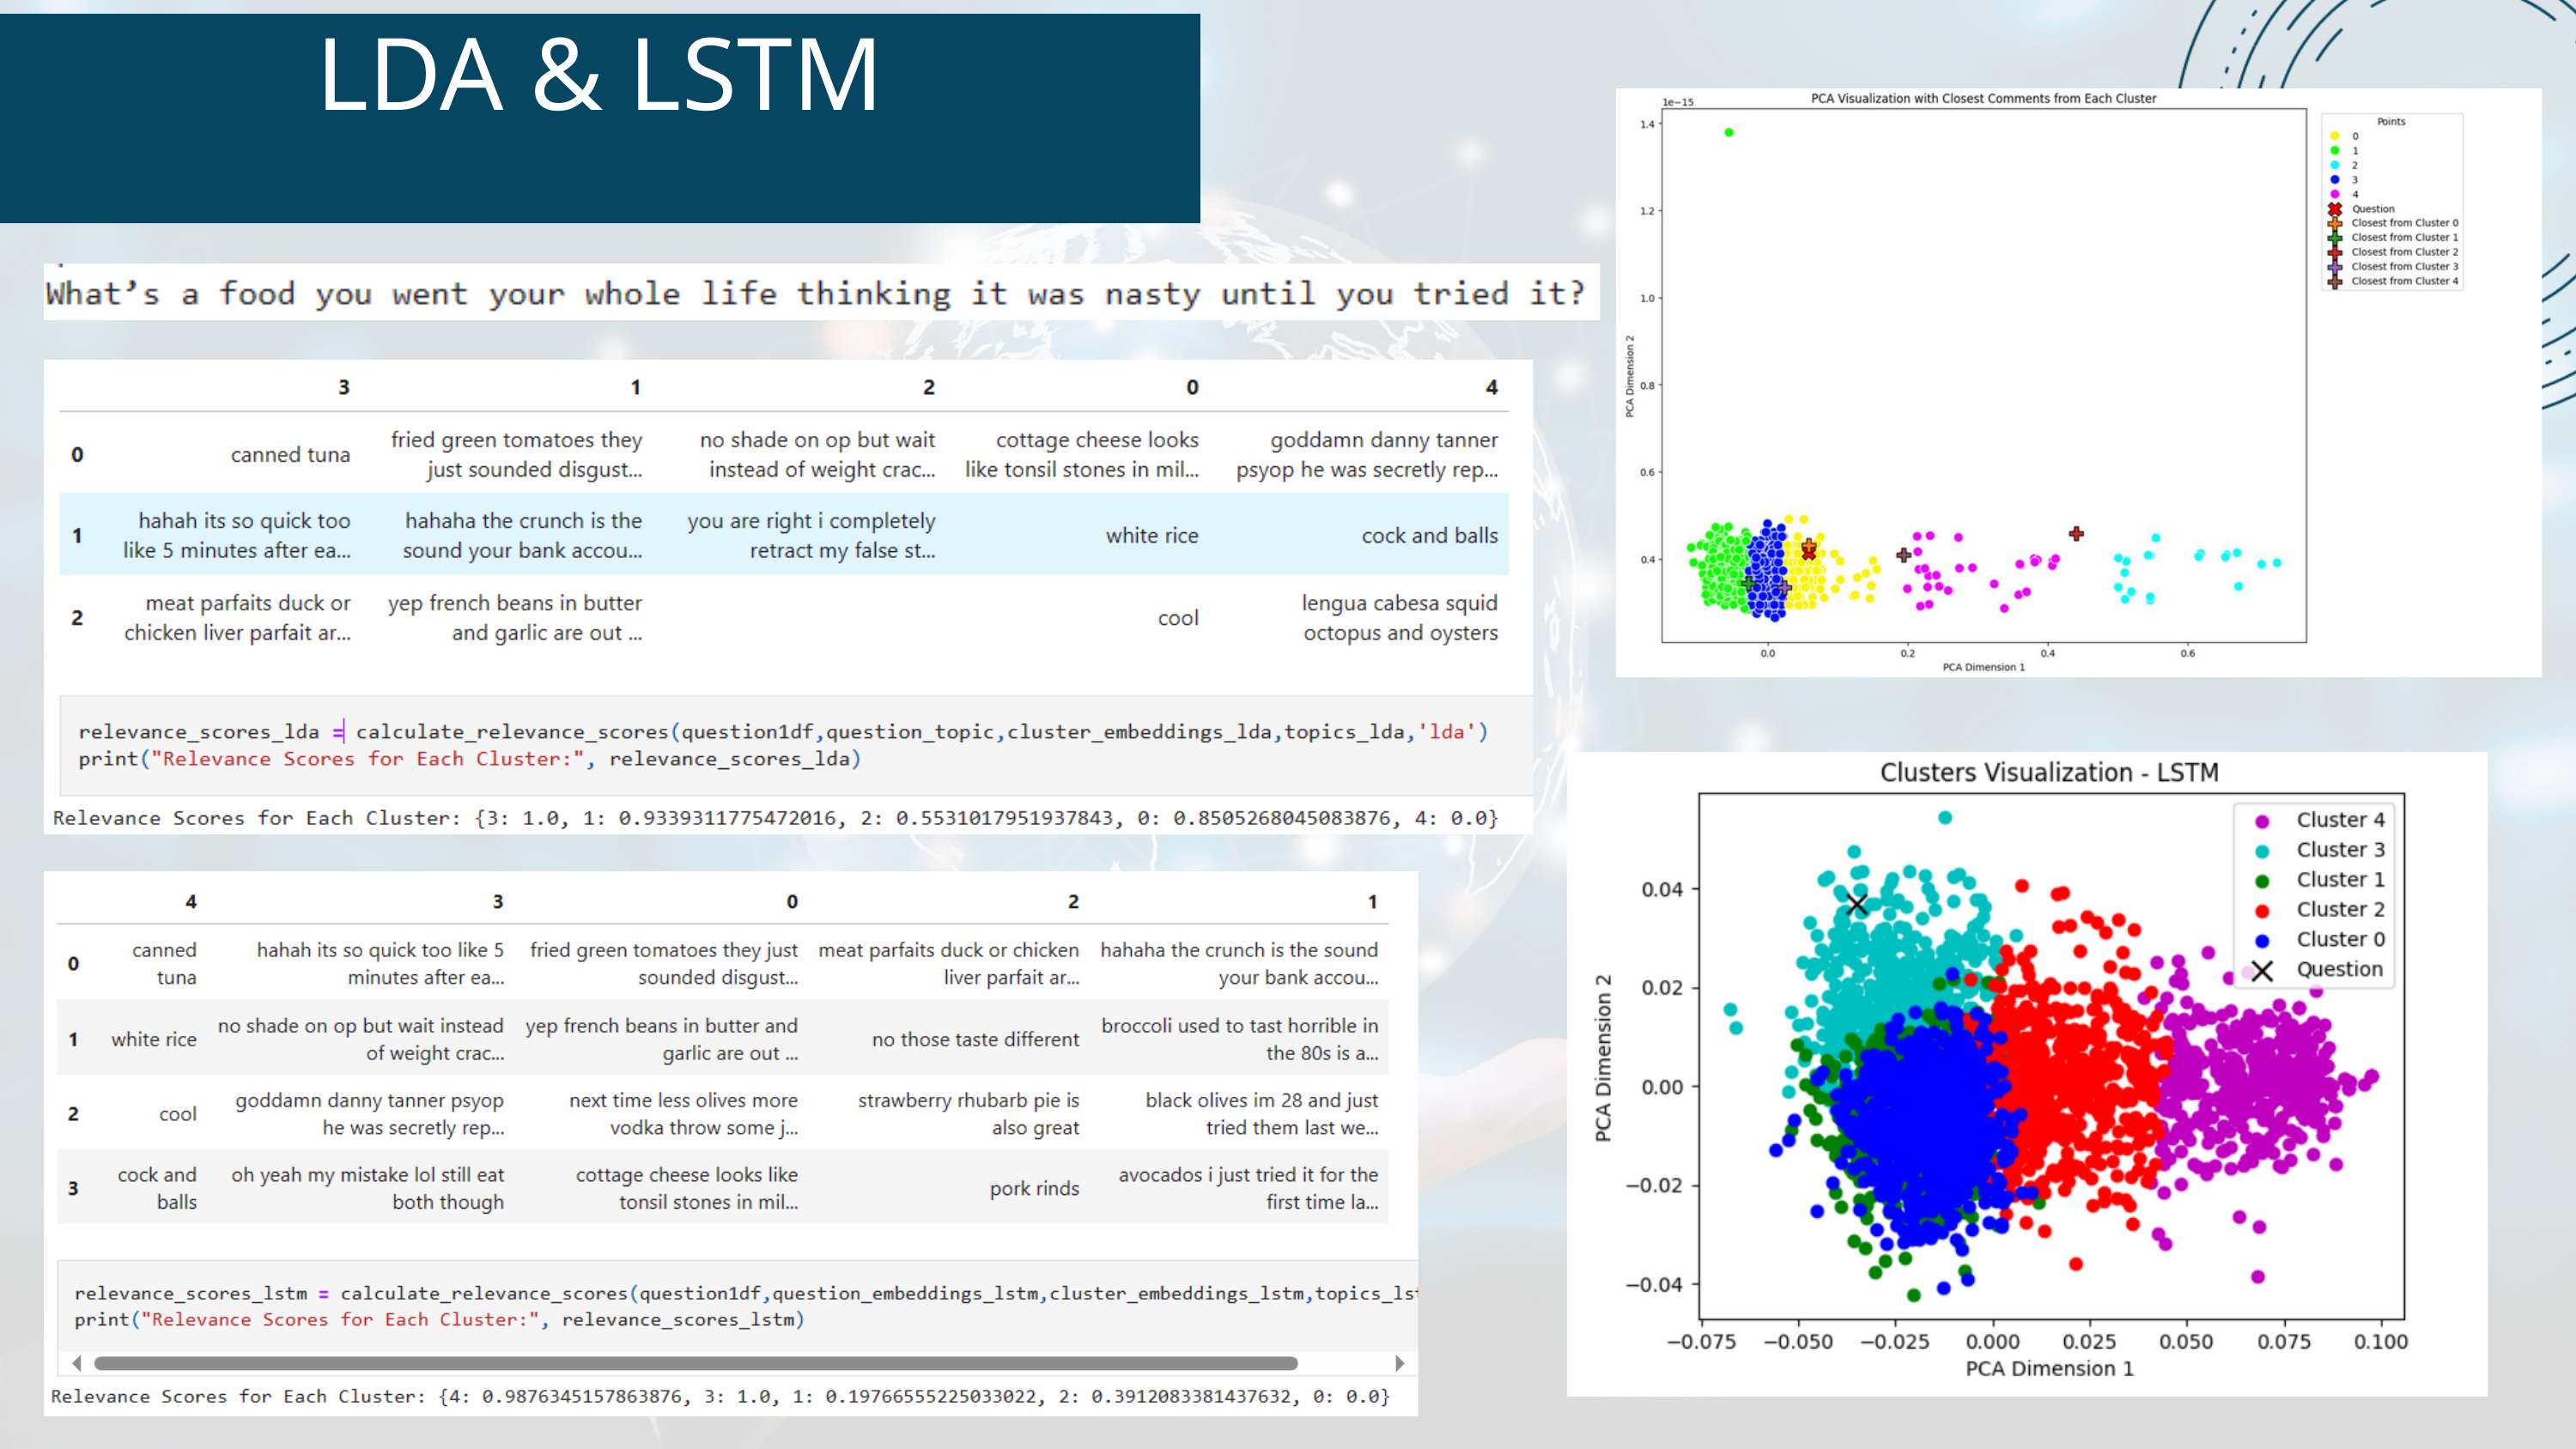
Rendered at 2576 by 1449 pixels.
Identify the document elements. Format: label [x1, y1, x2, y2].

text_box [0, 0, 2576, 1449]
text_box [2153, 0, 2576, 445]
text_box [44, 871, 1419, 1416]
text_box [0, 13, 1200, 224]
text_box [44, 360, 1534, 835]
text_box [44, 264, 1601, 320]
text_box [1566, 752, 2488, 1397]
text_box [1615, 88, 2543, 677]
